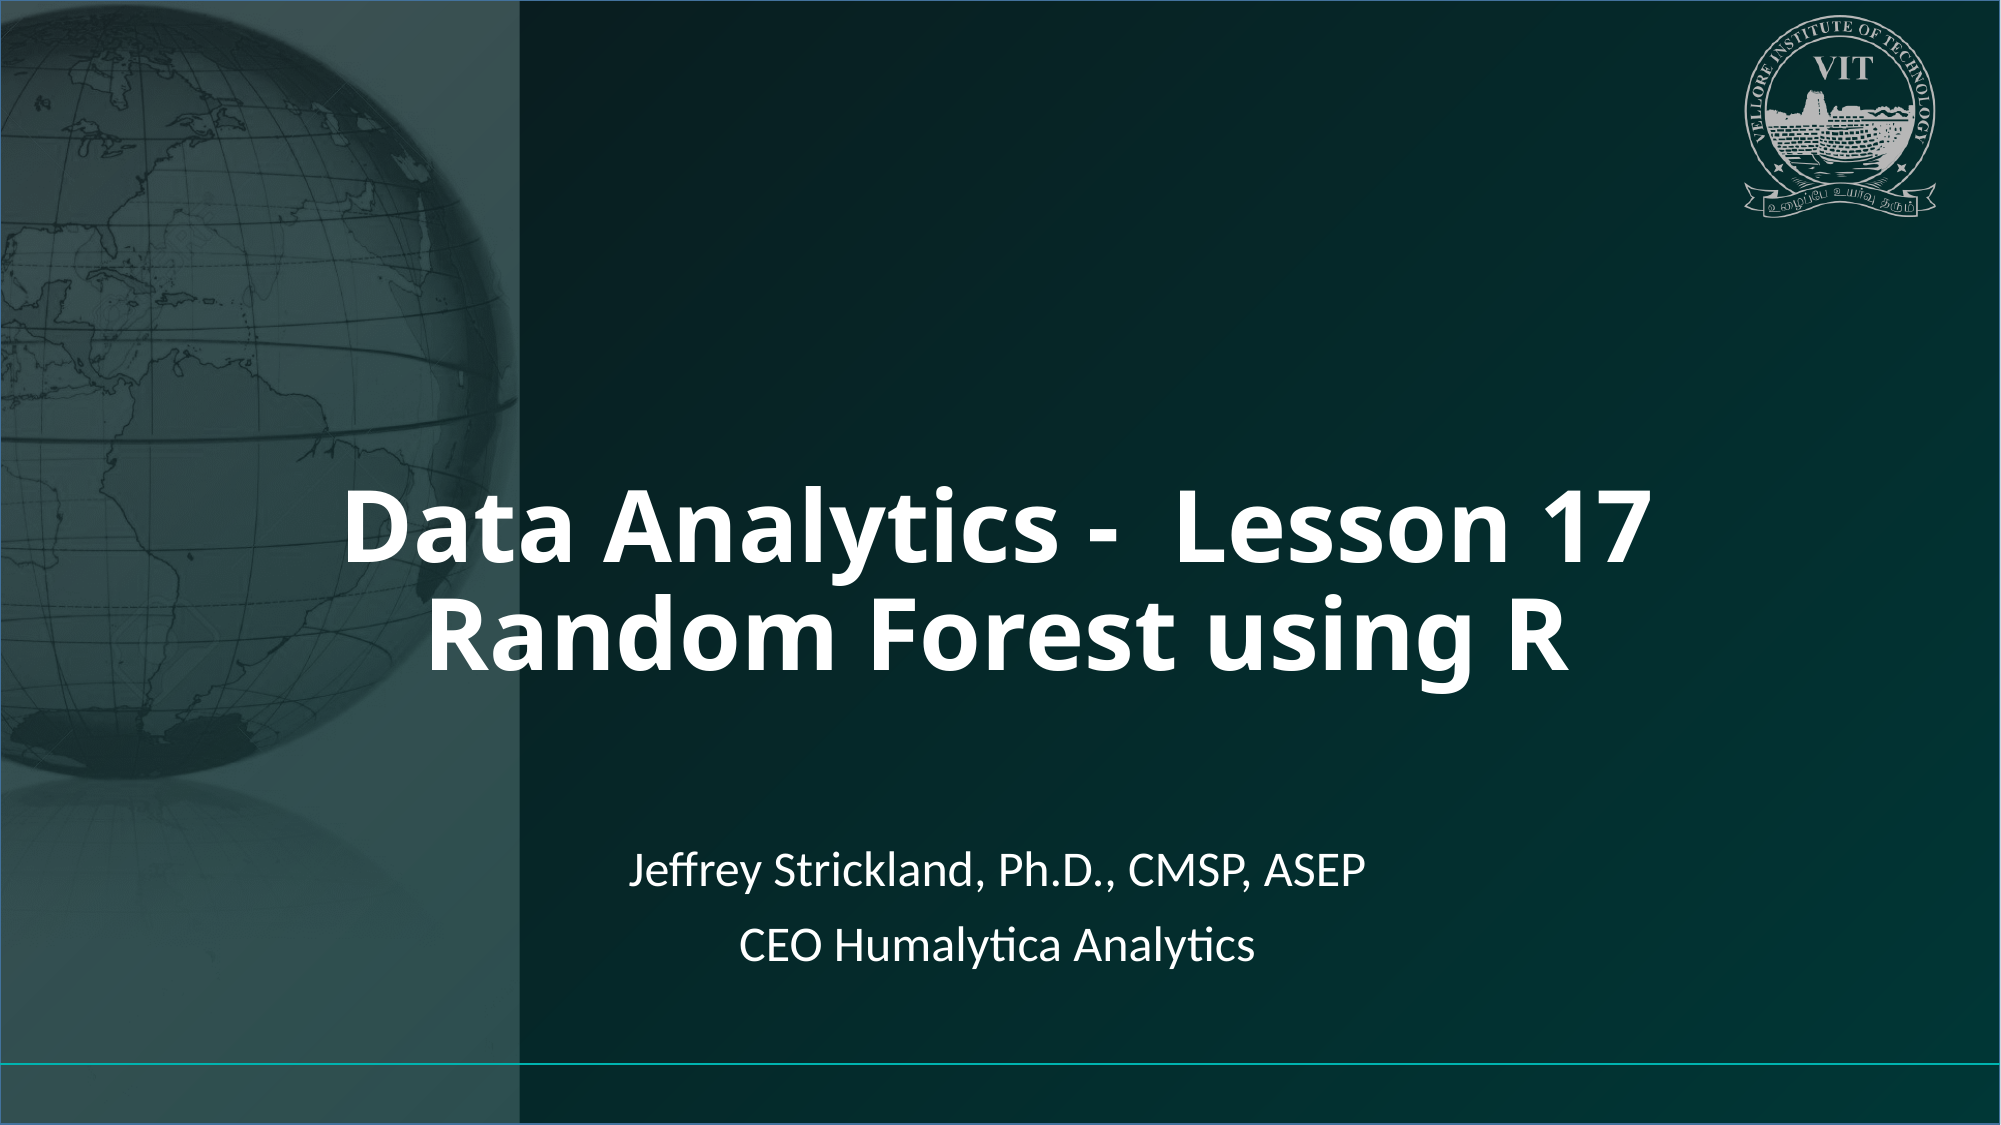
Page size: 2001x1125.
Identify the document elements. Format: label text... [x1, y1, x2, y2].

subtitle Jeffrey Strickland, Ph.D., CMSP, ASEP CEO Humalytica Analytics [130, 754, 1865, 987]
title Data Analytics - Lesson 17 Random Forest using R [130, 423, 1865, 700]
